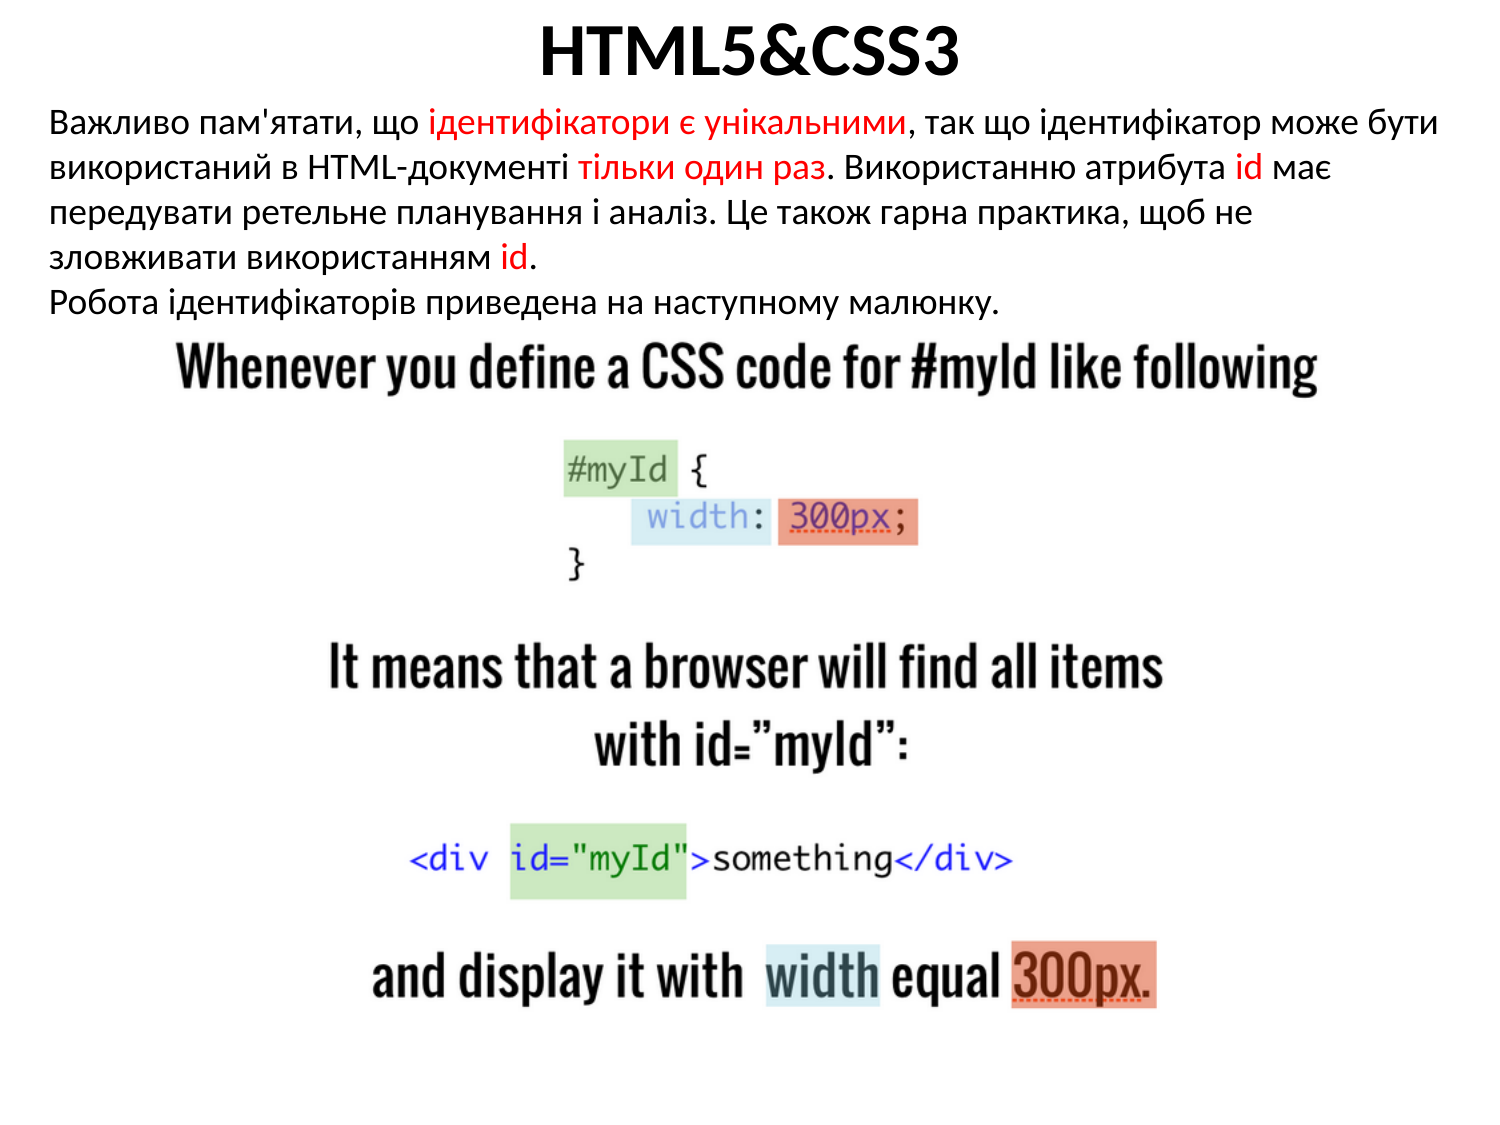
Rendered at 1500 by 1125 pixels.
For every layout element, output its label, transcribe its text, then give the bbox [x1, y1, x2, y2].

picture [164, 326, 1329, 1047]
title HTML5&CSS3 [0, 0, 1500, 90]
text_box Важливо пам'ятати, що ідентифікатори є унікальними, так що ідентифікатор може бути використаний в HTML-документі тільки один раз. Використанню атрибута id має передувати ретельне планування і аналіз. Це також гарна практика, щоб не зловживати використанням id. Робота ідентифікаторів приведена на наступному малюнку. [34, 89, 1459, 330]
